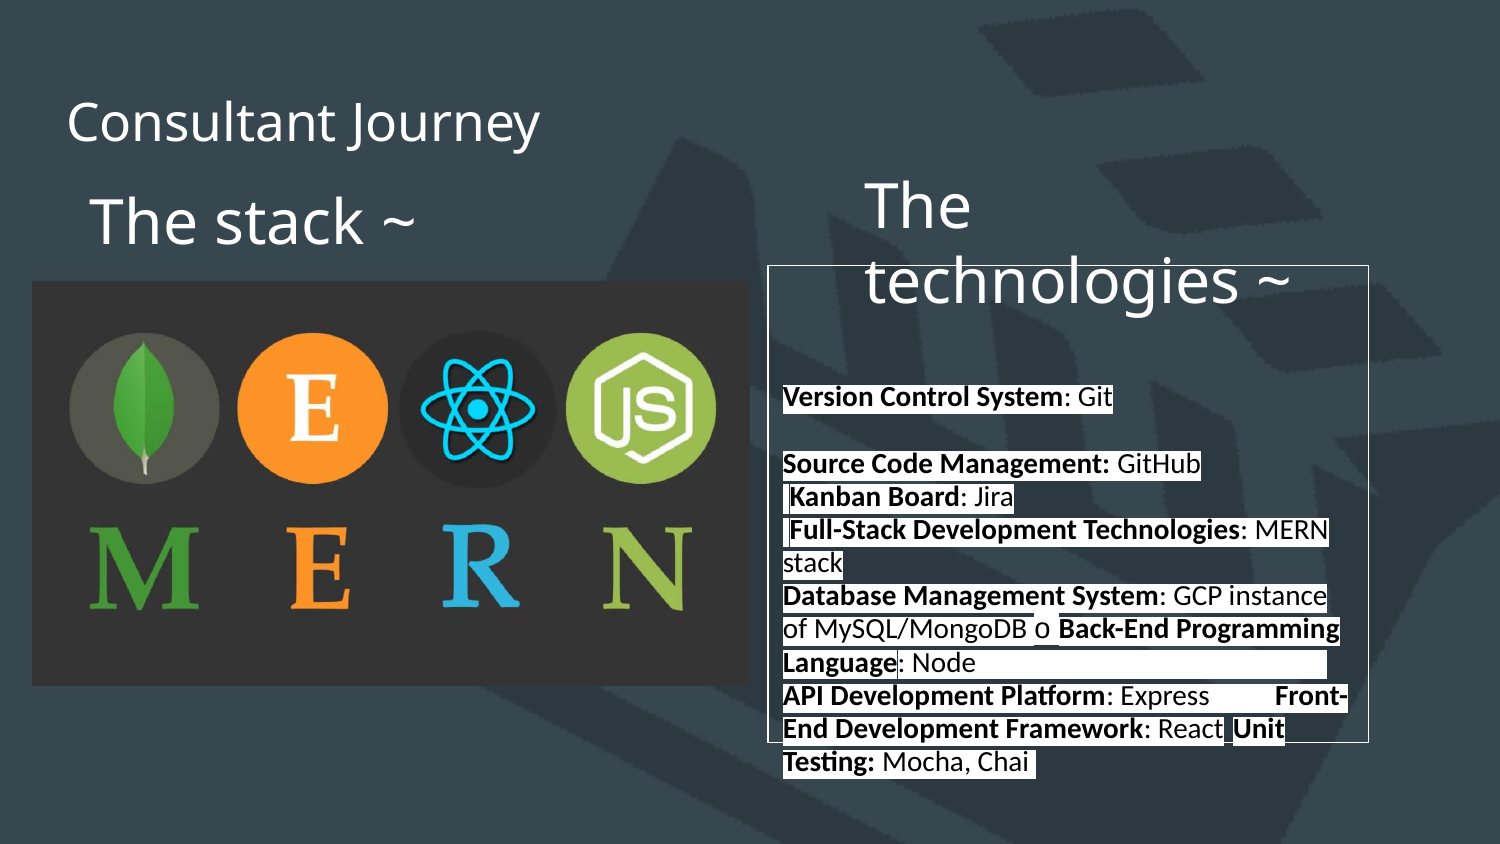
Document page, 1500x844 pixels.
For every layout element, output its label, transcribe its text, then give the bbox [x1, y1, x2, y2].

title Consultant Journey [51, 72, 510, 167]
picture [31, 0, 1500, 844]
text_box The stack ~ [74, 166, 510, 272]
